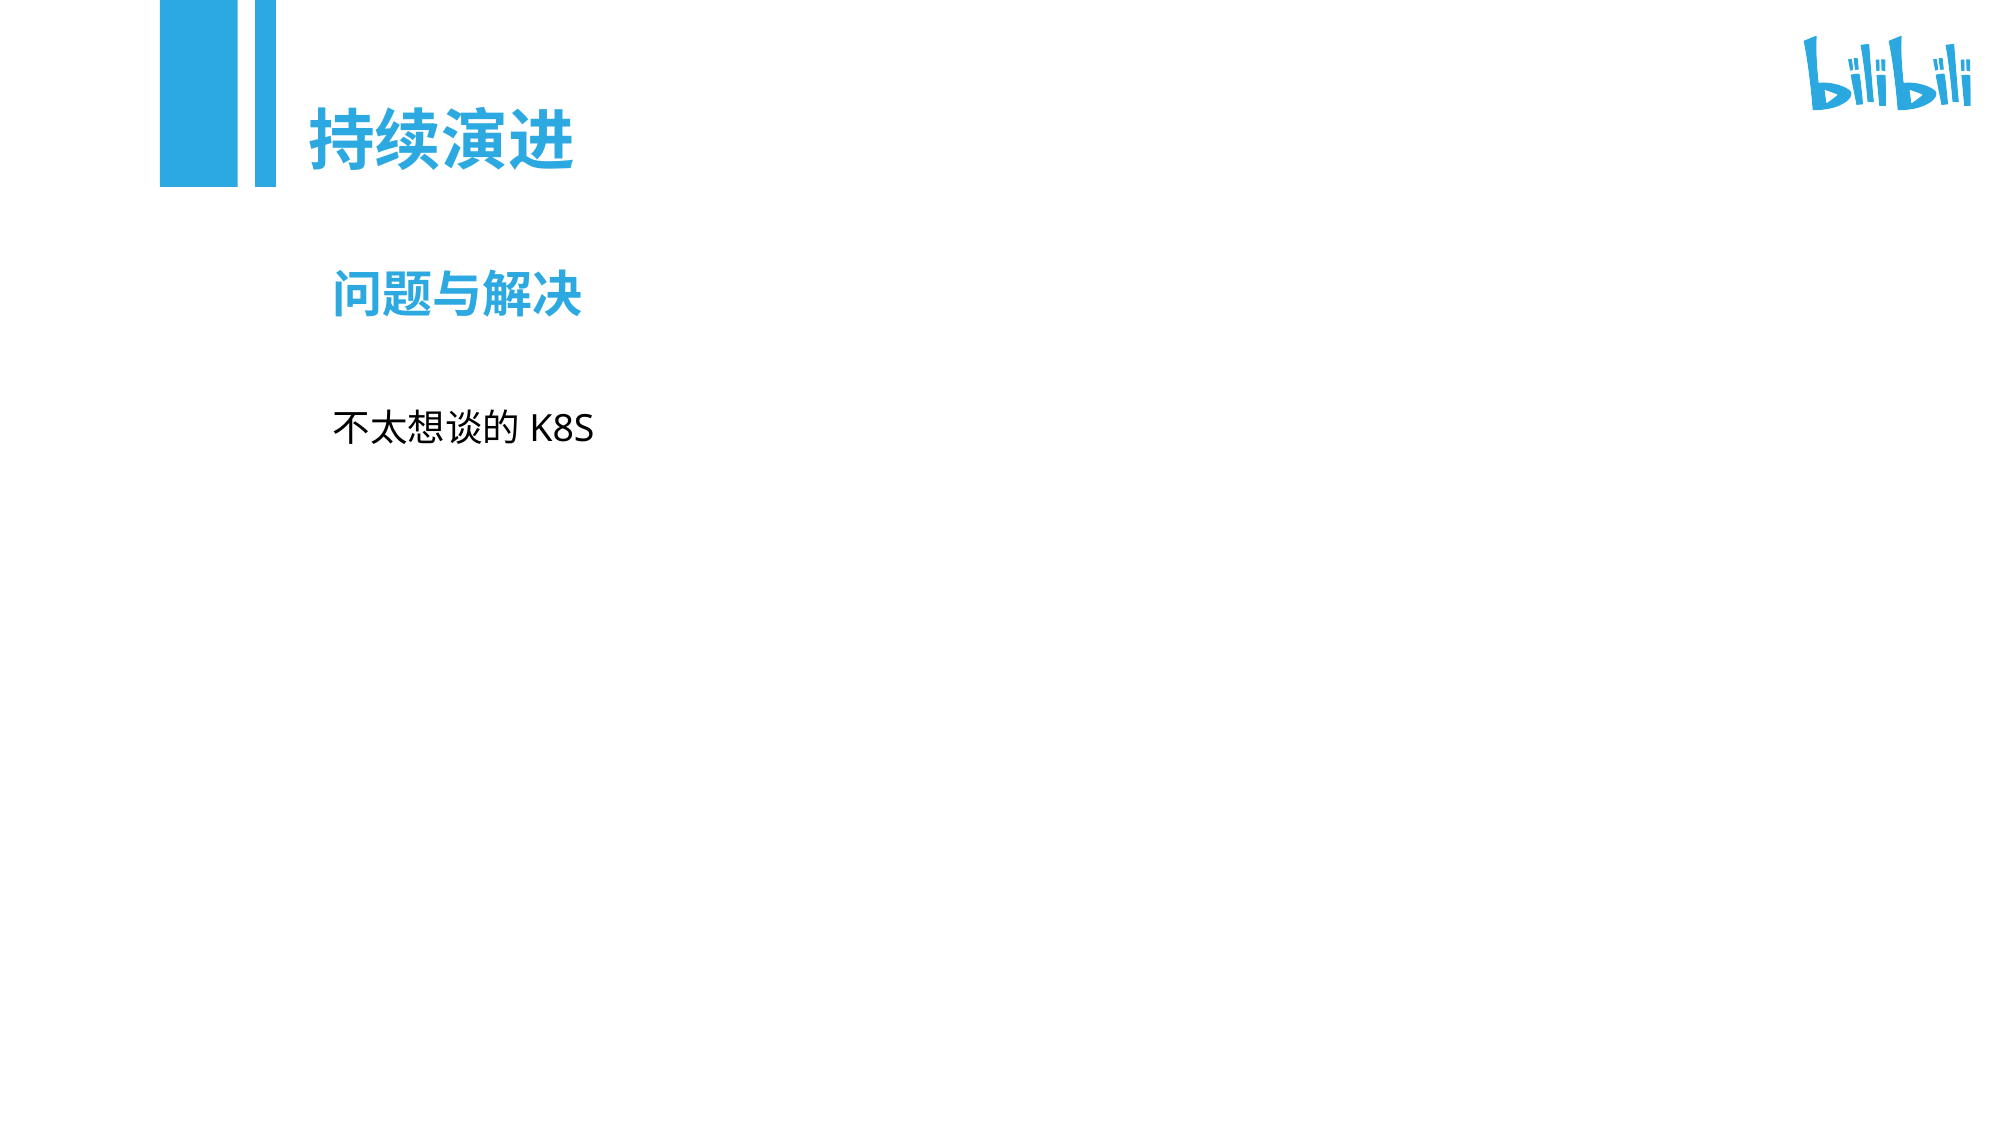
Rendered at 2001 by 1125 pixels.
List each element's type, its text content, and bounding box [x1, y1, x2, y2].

picture [1787, 20, 1971, 115]
text_box [255, 0, 276, 187]
text_box [159, 0, 238, 187]
text_box 持续演进 [293, 90, 1161, 186]
text_box 不太想谈的K8S [318, 396, 1885, 456]
text_box 问题与解决 [318, 194, 1788, 330]
